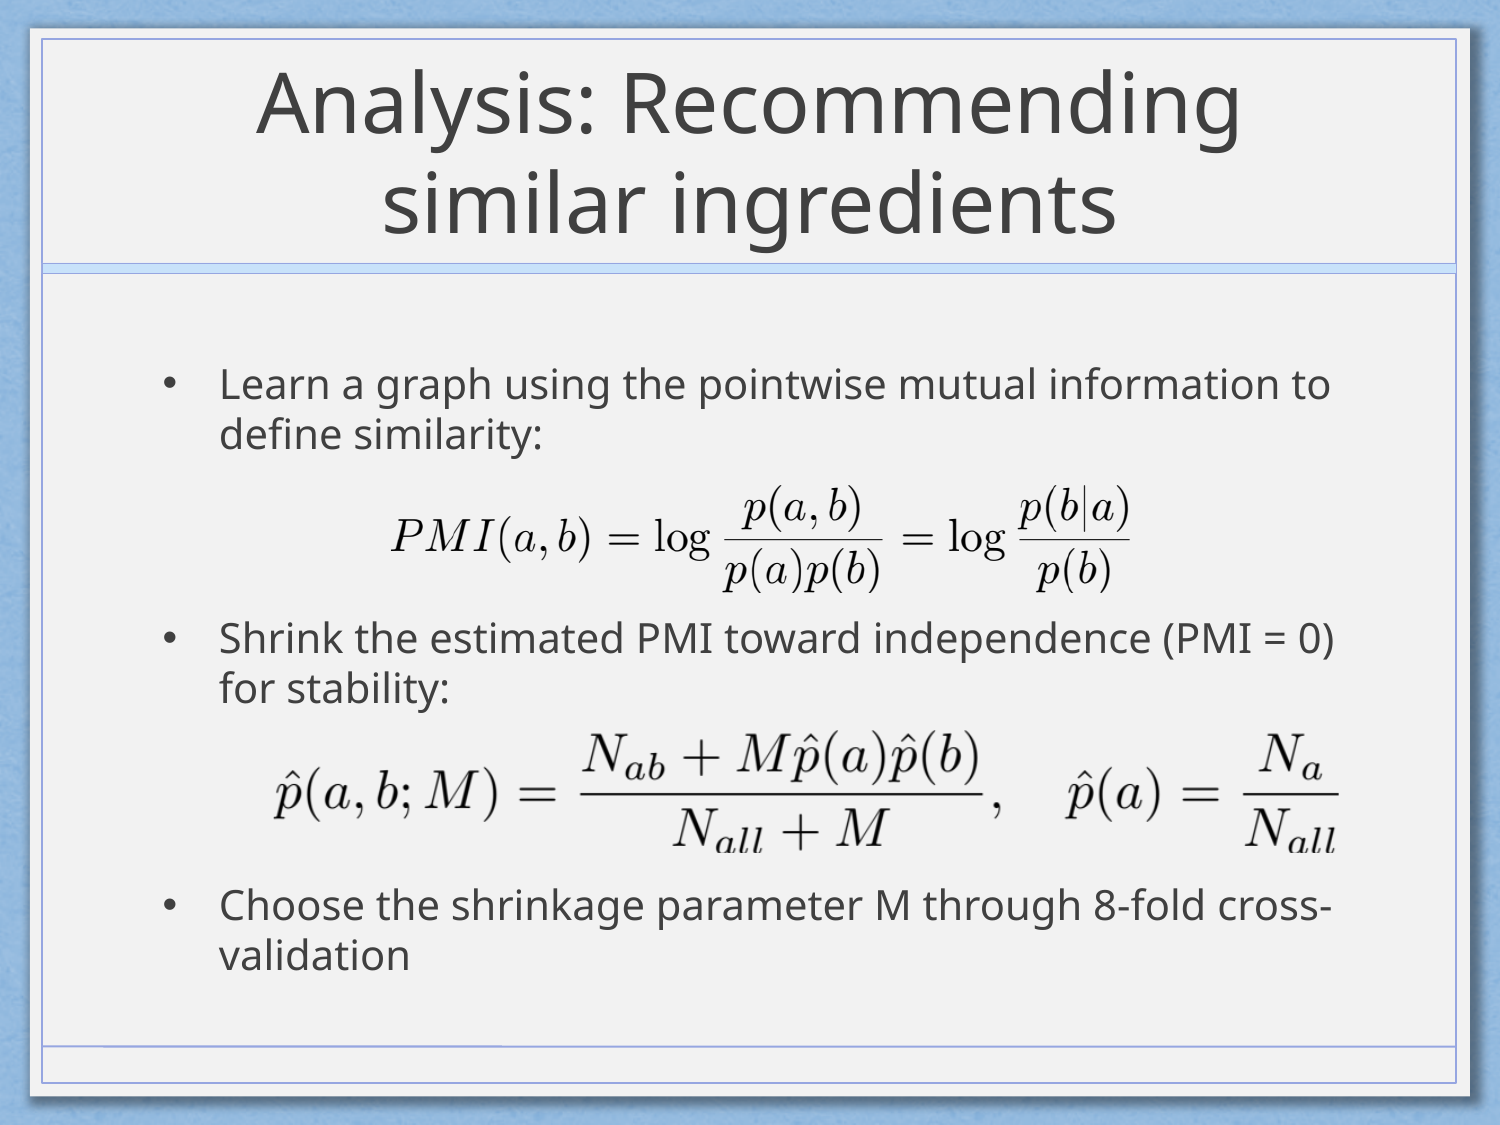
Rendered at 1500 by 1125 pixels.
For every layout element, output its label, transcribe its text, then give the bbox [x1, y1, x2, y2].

list Learn a graph using the pointwise mutual information to define similarity: Shrink the estimated PMI toward independence (PMI = 0) for stability: Choose the shrinkage parameter M through 8-fold cross-validation [147, 350, 1353, 995]
title Analysis: Recommending similar ingredients [147, 40, 1353, 260]
picture [273, 728, 1340, 853]
picture [390, 484, 1131, 593]
